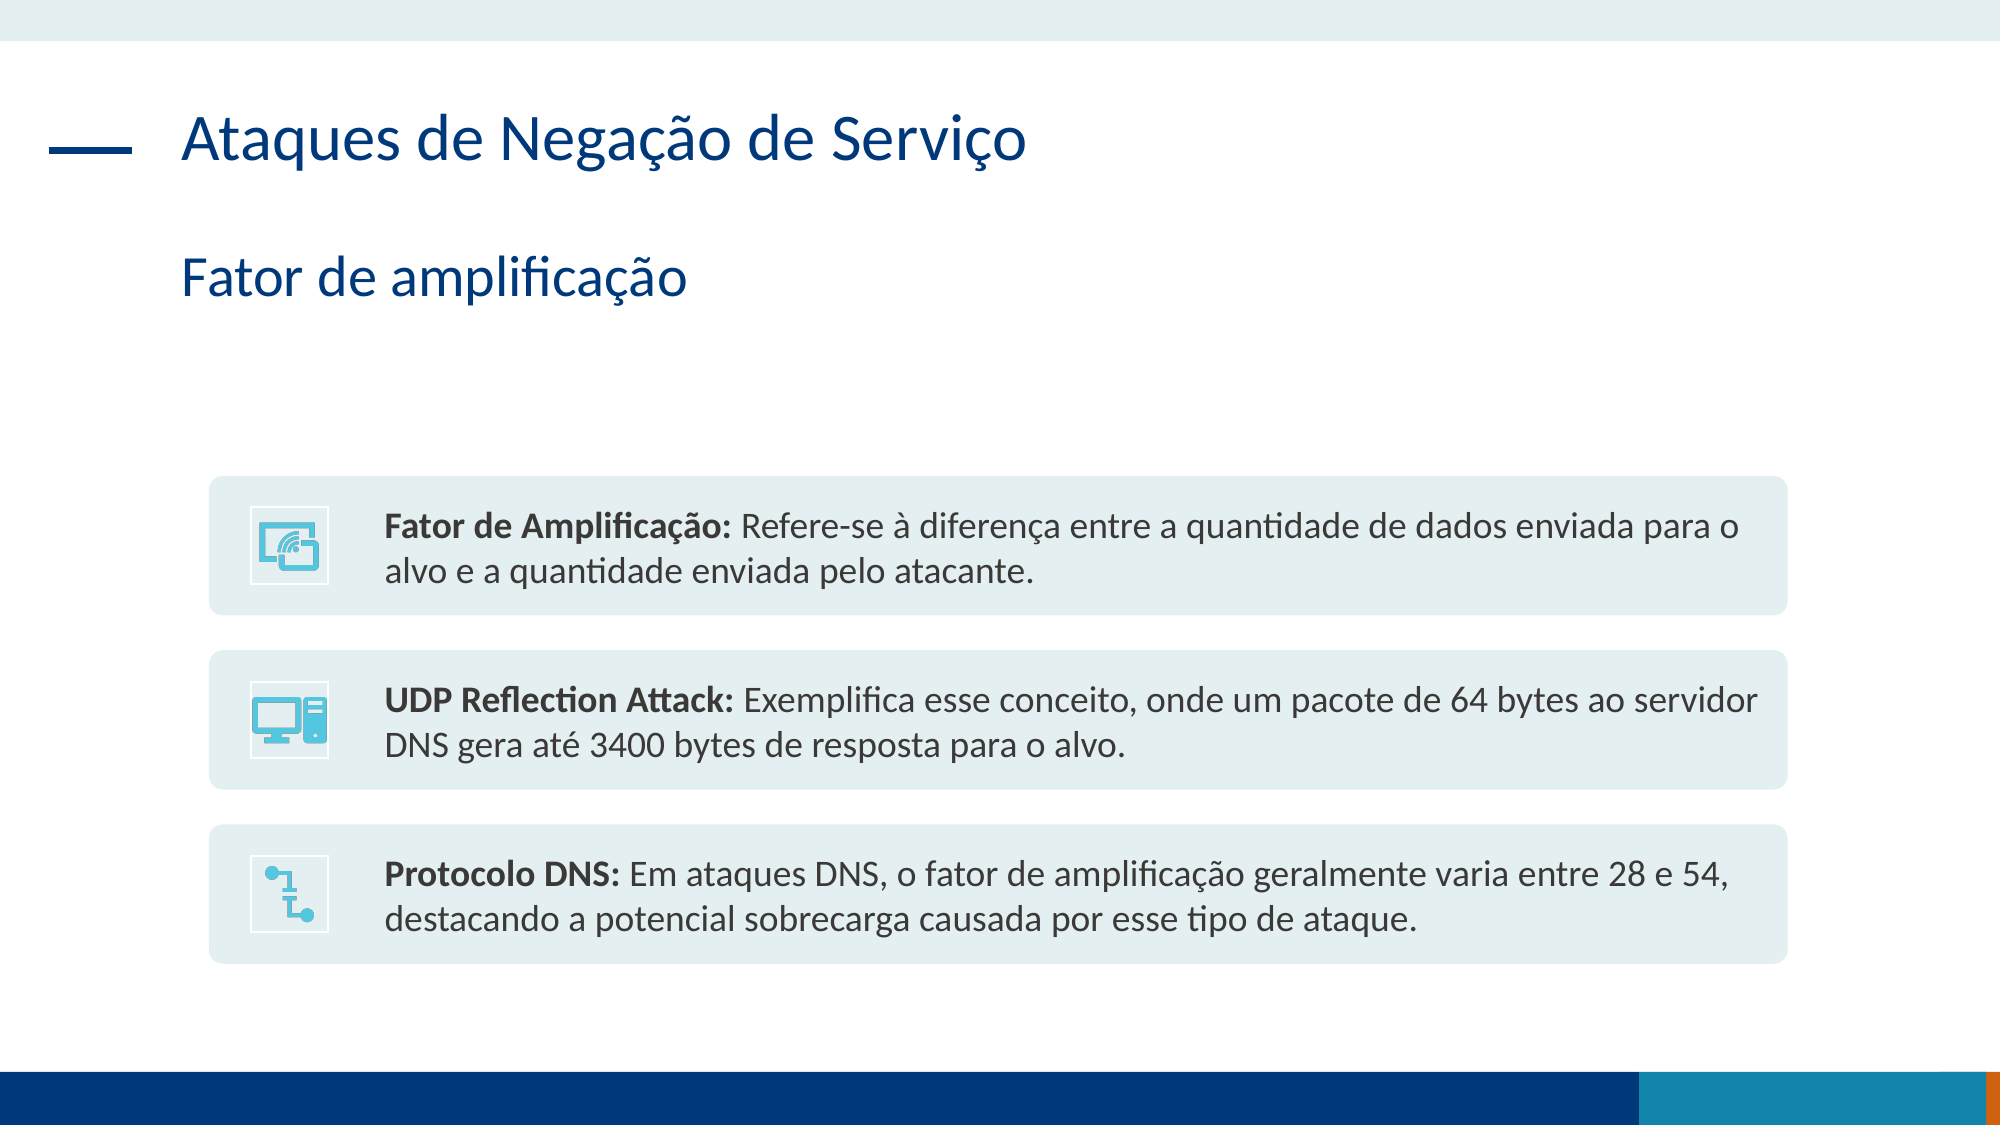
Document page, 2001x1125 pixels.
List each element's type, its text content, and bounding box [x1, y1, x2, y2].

list Ataques de Negação de Serviço [167, 95, 1833, 237]
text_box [208, 475, 1788, 964]
list Fator de amplificação [167, 238, 1833, 380]
